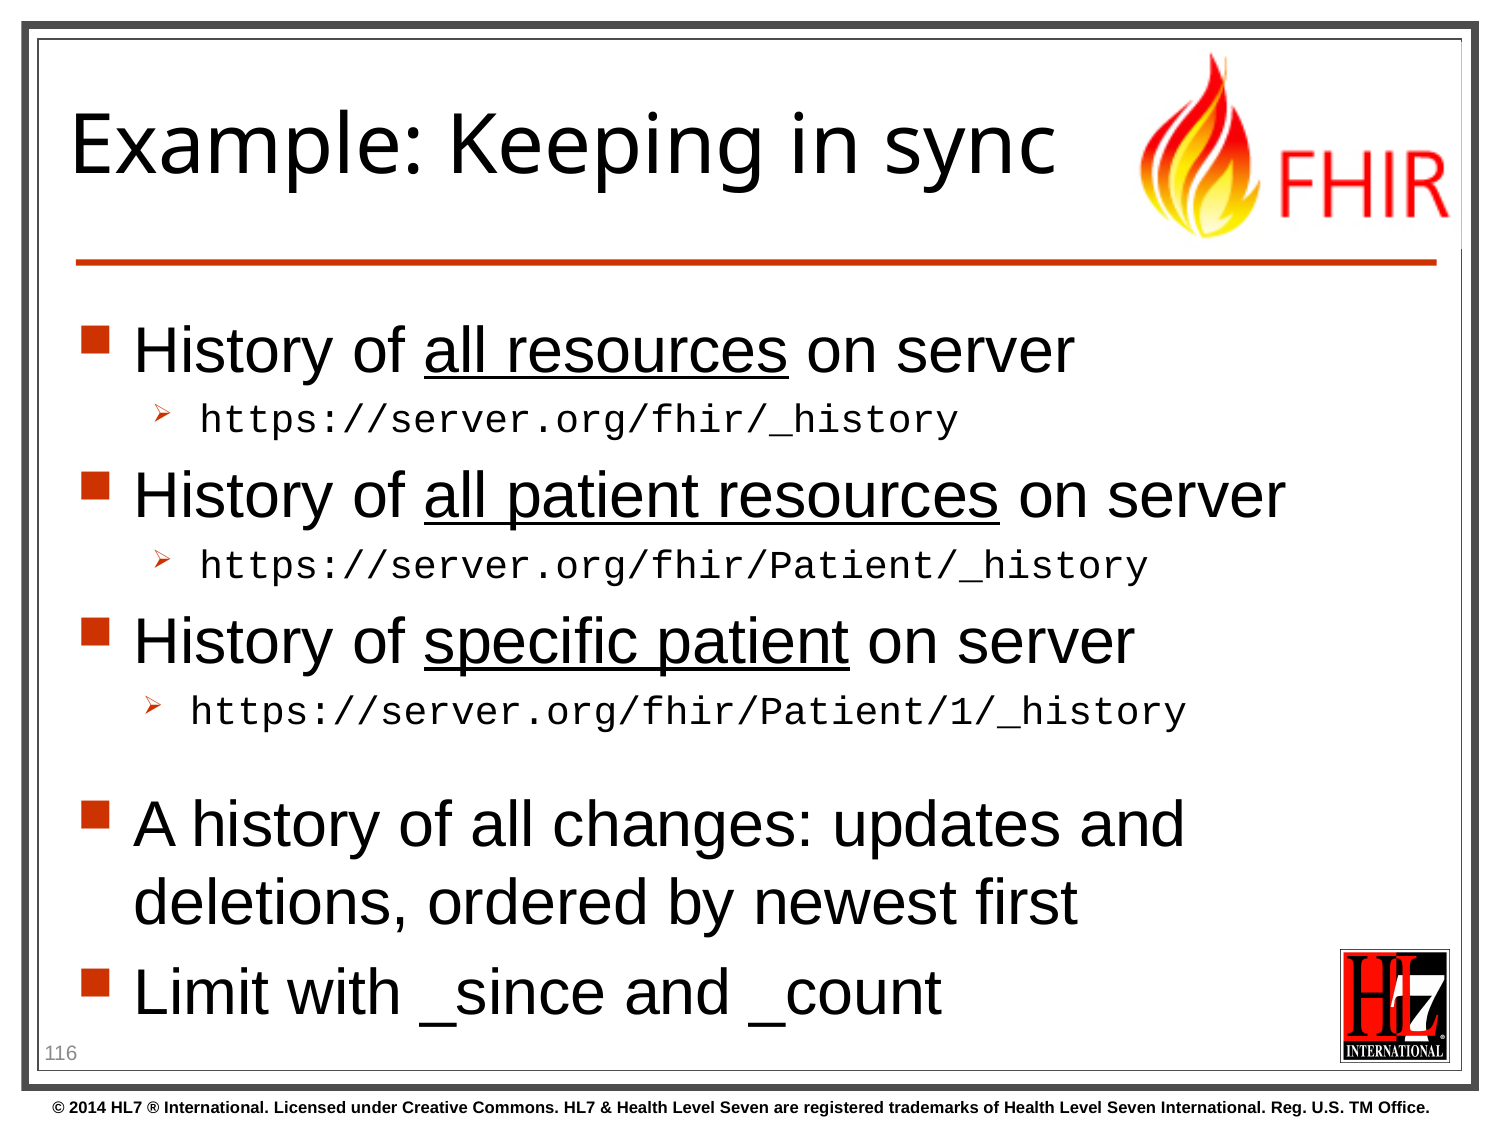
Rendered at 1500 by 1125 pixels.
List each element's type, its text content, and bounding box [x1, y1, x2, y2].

title Example: Keeping in sync [53, 54, 1128, 244]
picture [1128, 42, 1462, 249]
slide_number 116 [29, 1034, 148, 1071]
picture [1340, 949, 1450, 1063]
list History of all resources on server https://server.org/fhir/_history History of all patient resources on server https://server.org/fhir/Patient/_history History of specific patient on server https://server.org/fhir/Patient/1/_history A history of all changes: updates and deletions, ordered by newest first Limit with _since and _count [62, 299, 1438, 1035]
